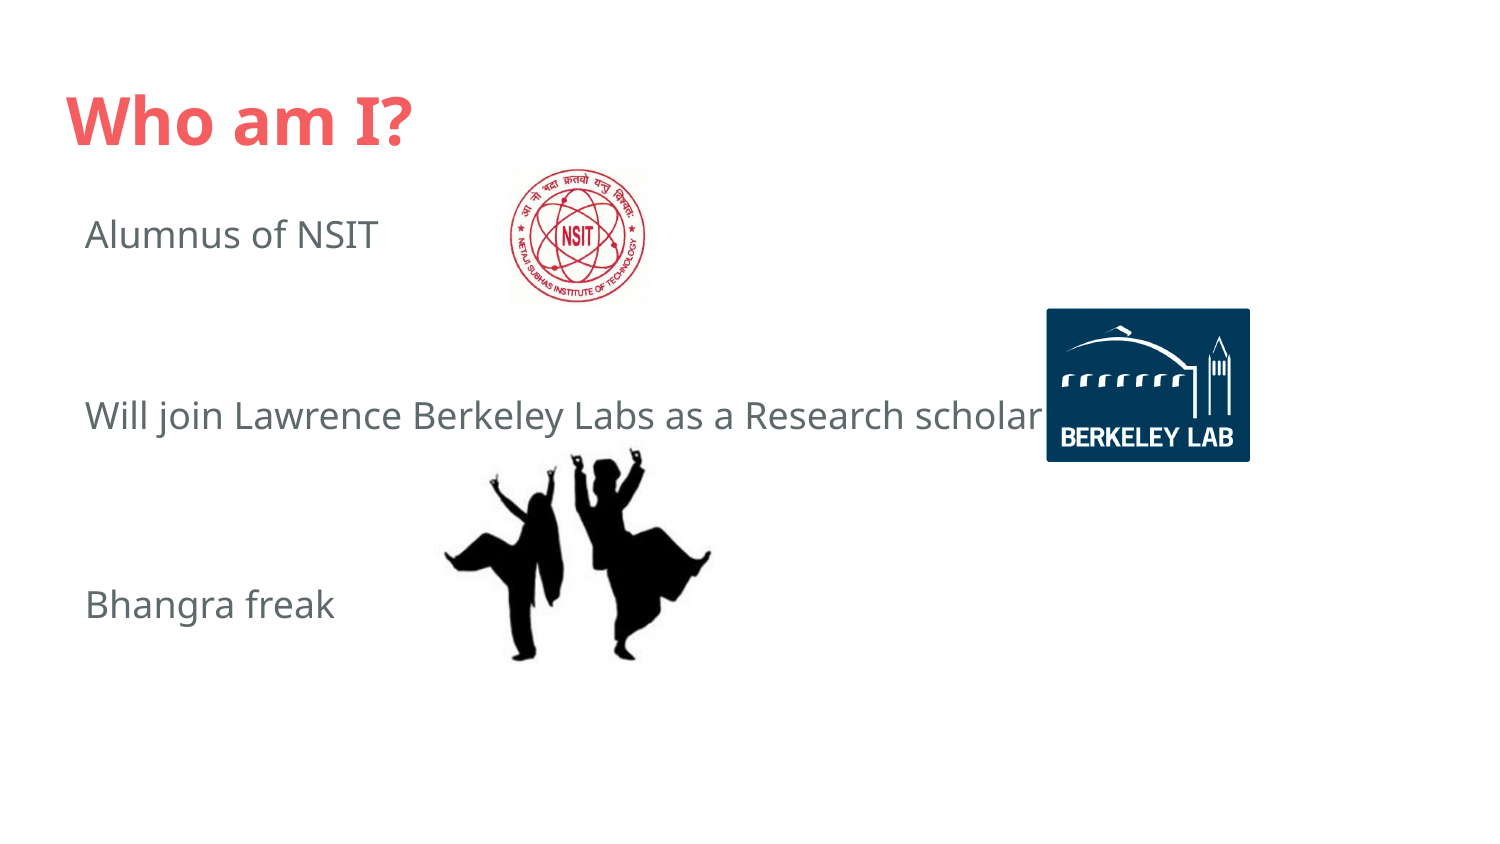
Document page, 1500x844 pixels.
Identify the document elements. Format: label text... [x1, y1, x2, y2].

picture [507, 166, 651, 306]
picture [1042, 305, 1253, 465]
title Who am I? [51, 64, 1449, 167]
picture [432, 440, 725, 671]
list Alumnus of NSIT Will join Lawrence Berkeley Labs as a Research scholar Bhangra freak [51, 189, 1449, 750]
